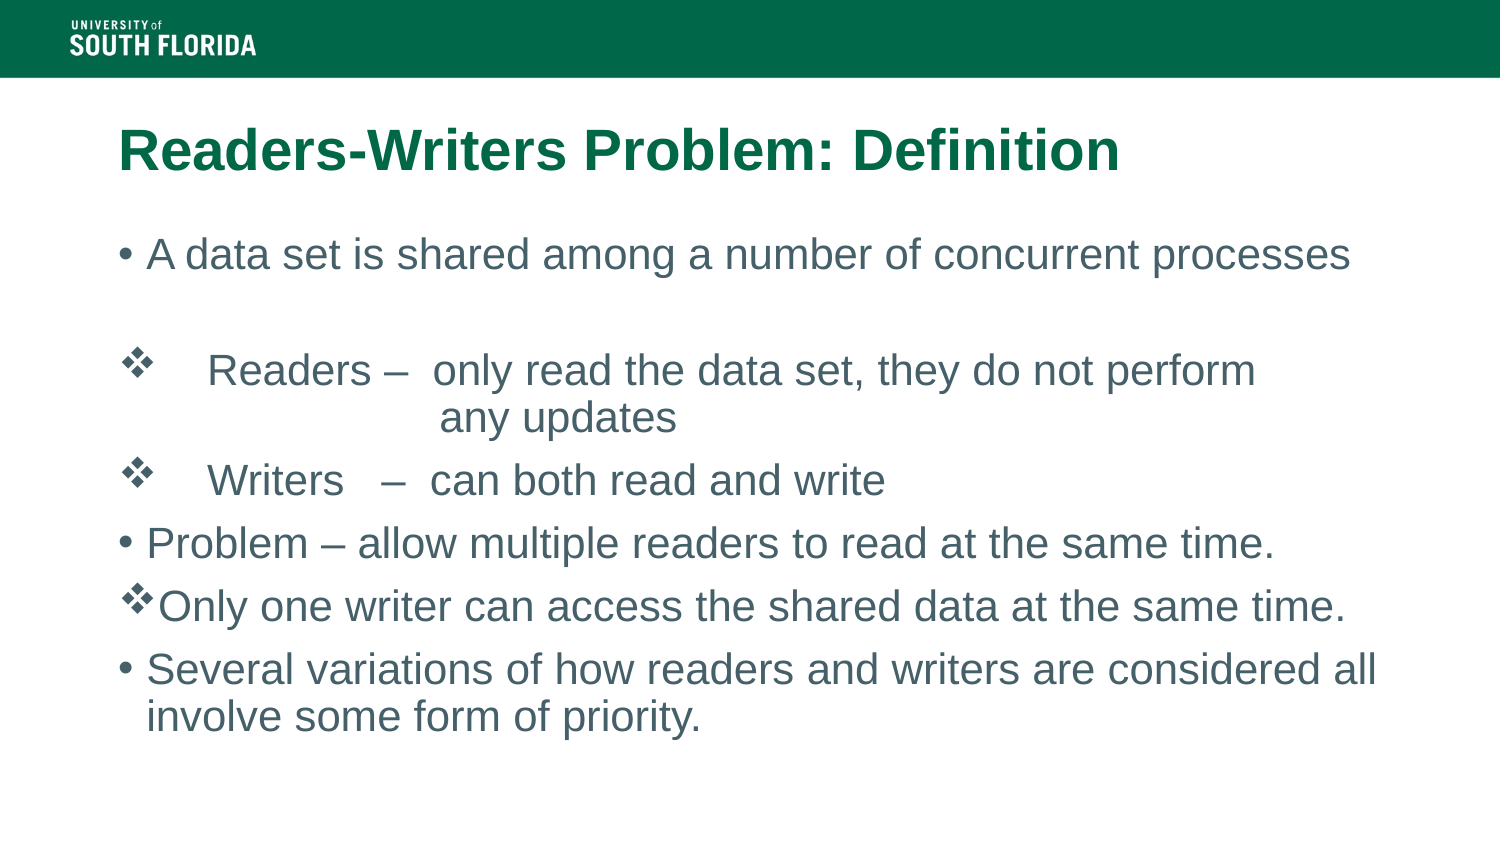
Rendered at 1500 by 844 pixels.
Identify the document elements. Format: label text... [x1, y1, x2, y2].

picture [0, 0, 1500, 844]
list A data set is shared among a number of concurrent processes Readers – only read the data set, they do not perform any updates Writers – can both read and write Problem – allow multiple readers to read at the same time. Only one writer can access the shared data at the same time. Several variations of how readers and writers are considered all involve some form of priority. [103, 224, 1397, 760]
title Readers-Writers Problem: Definition [103, 94, 1397, 208]
